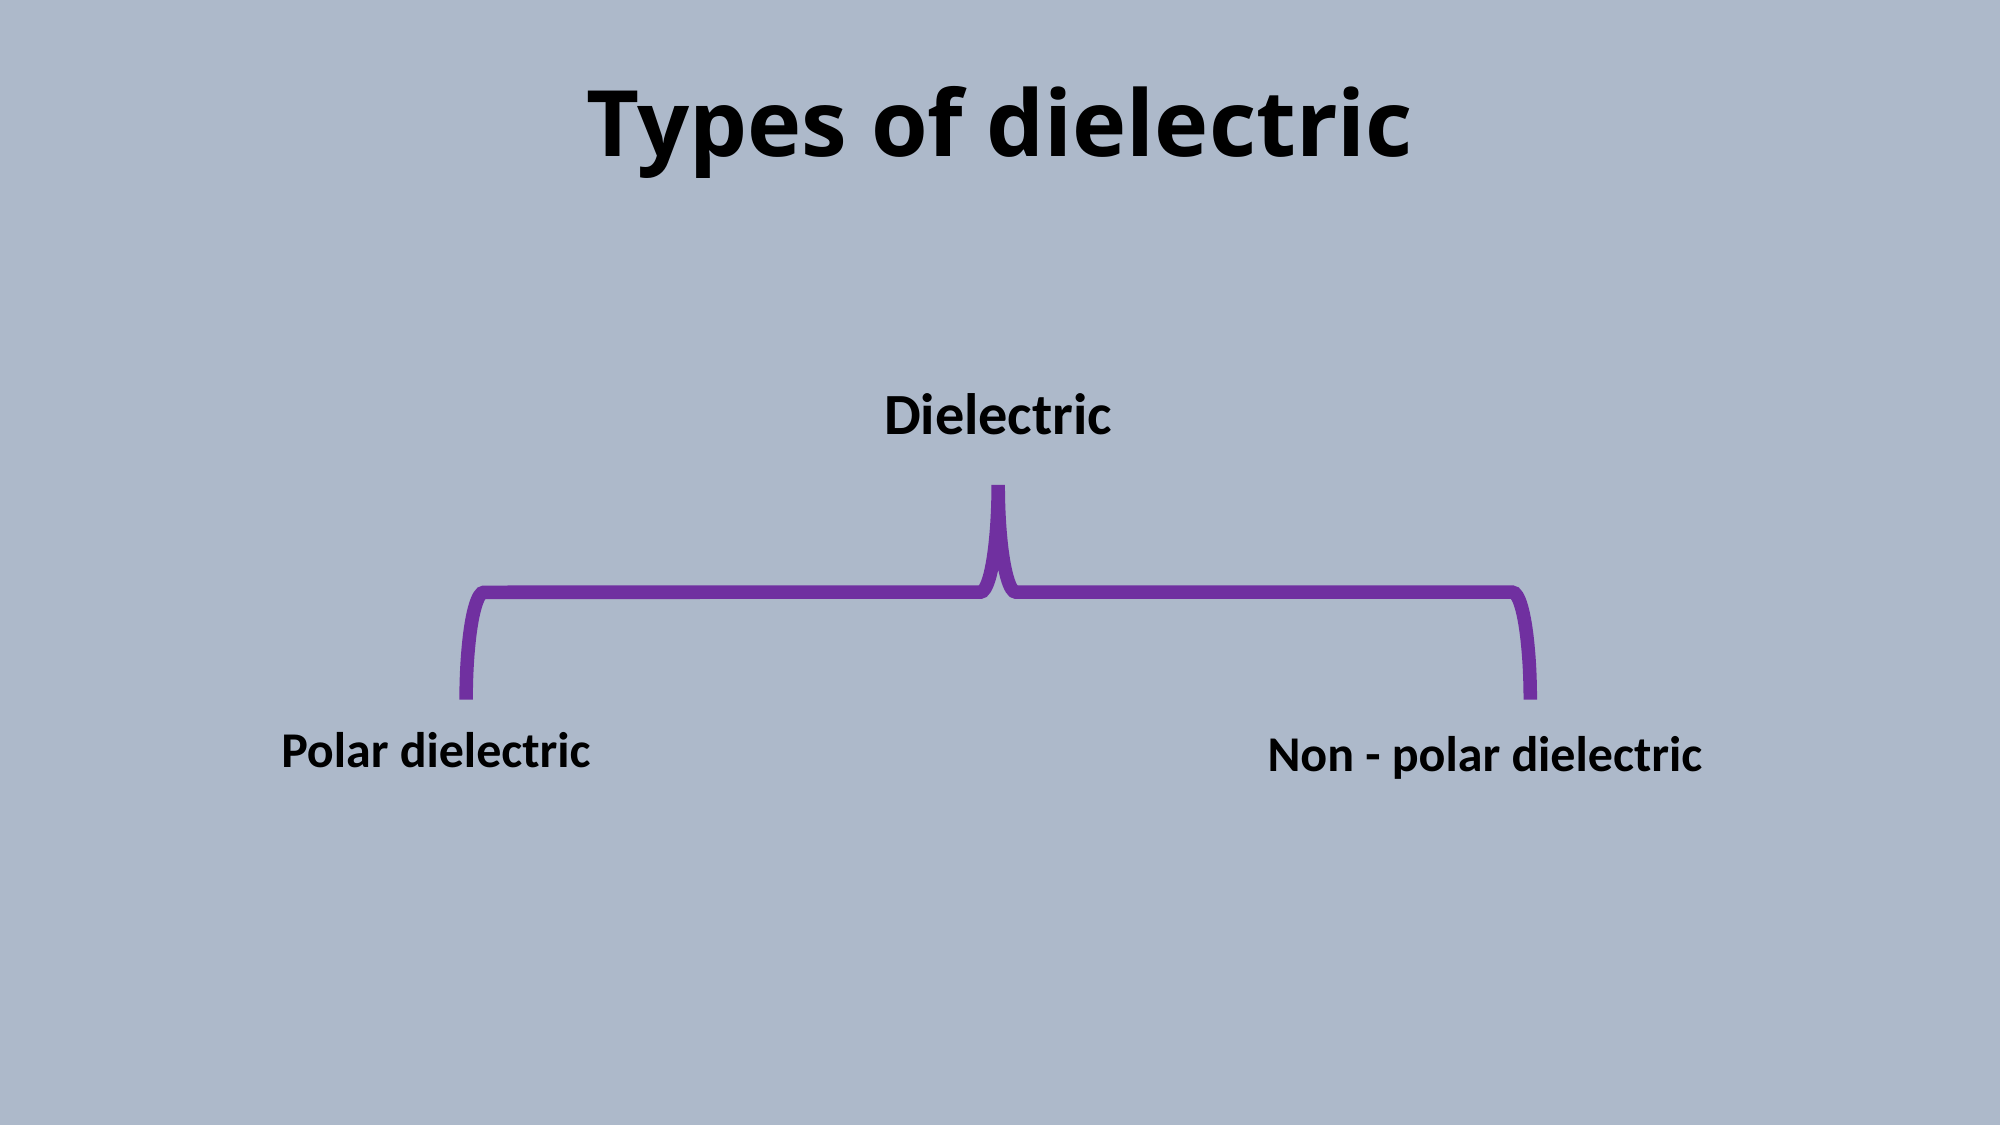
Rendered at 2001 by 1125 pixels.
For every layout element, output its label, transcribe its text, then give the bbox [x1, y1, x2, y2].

text_box Dielectric [761, 368, 1235, 454]
title Types of dielectric [174, 14, 1825, 240]
text_box Non - polar dielectric [1252, 713, 1808, 789]
text_box [465, 484, 1531, 700]
text_box Polar dielectric [266, 710, 739, 786]
